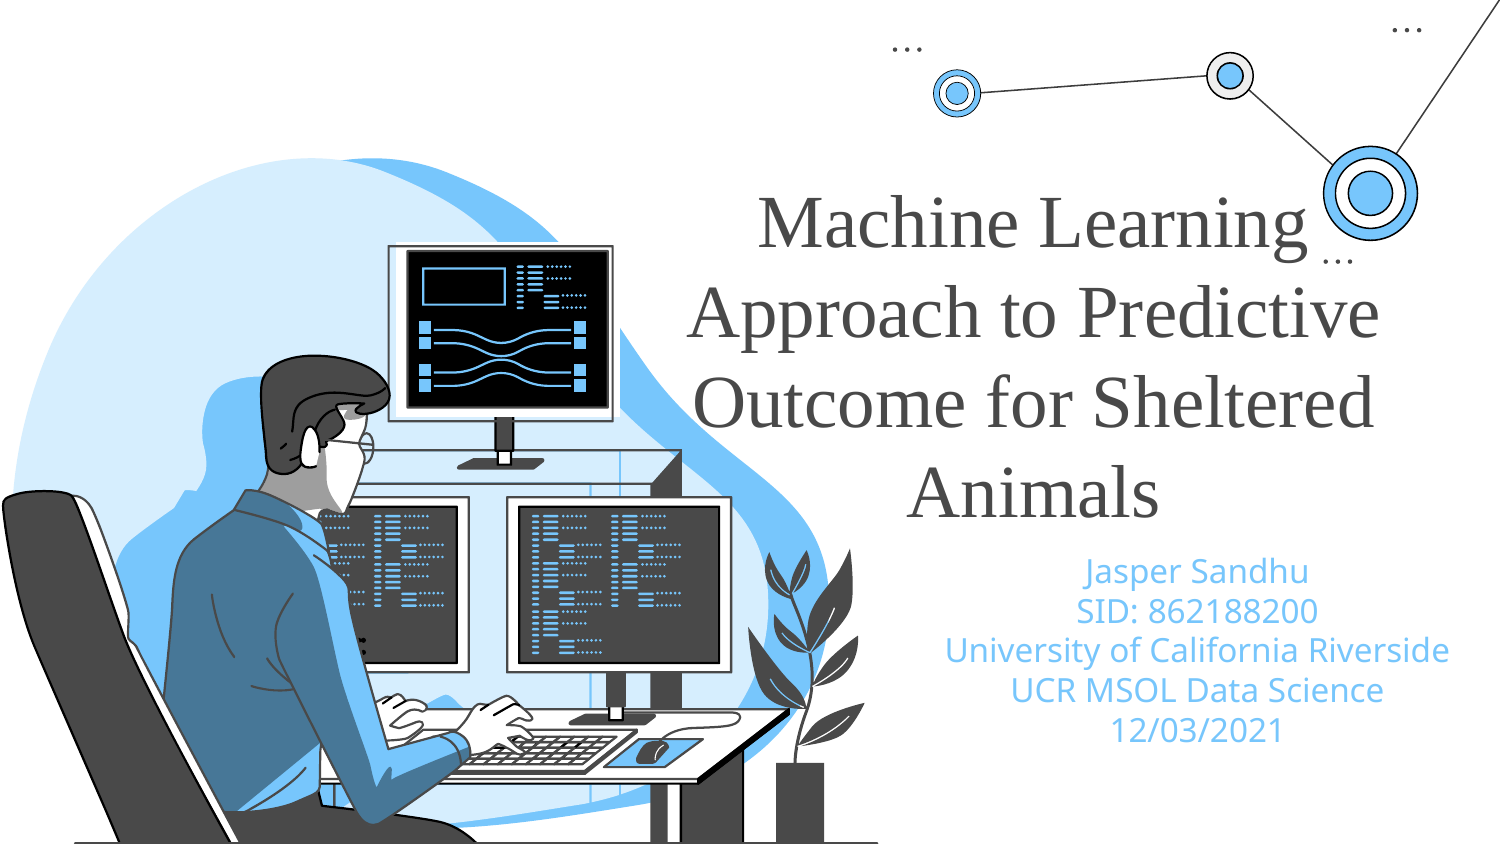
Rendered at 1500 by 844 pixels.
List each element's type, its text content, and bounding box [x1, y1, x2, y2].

subtitle Jasper Sandhu SID: 862188200 University of California Riverside UCR MSOL Data Science 12/03/2021 [912, 534, 1483, 782]
title Machine Learning Approach to Predictive Outcome for Sheltered Animals [884, 183, 1436, 548]
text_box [1, 158, 879, 844]
